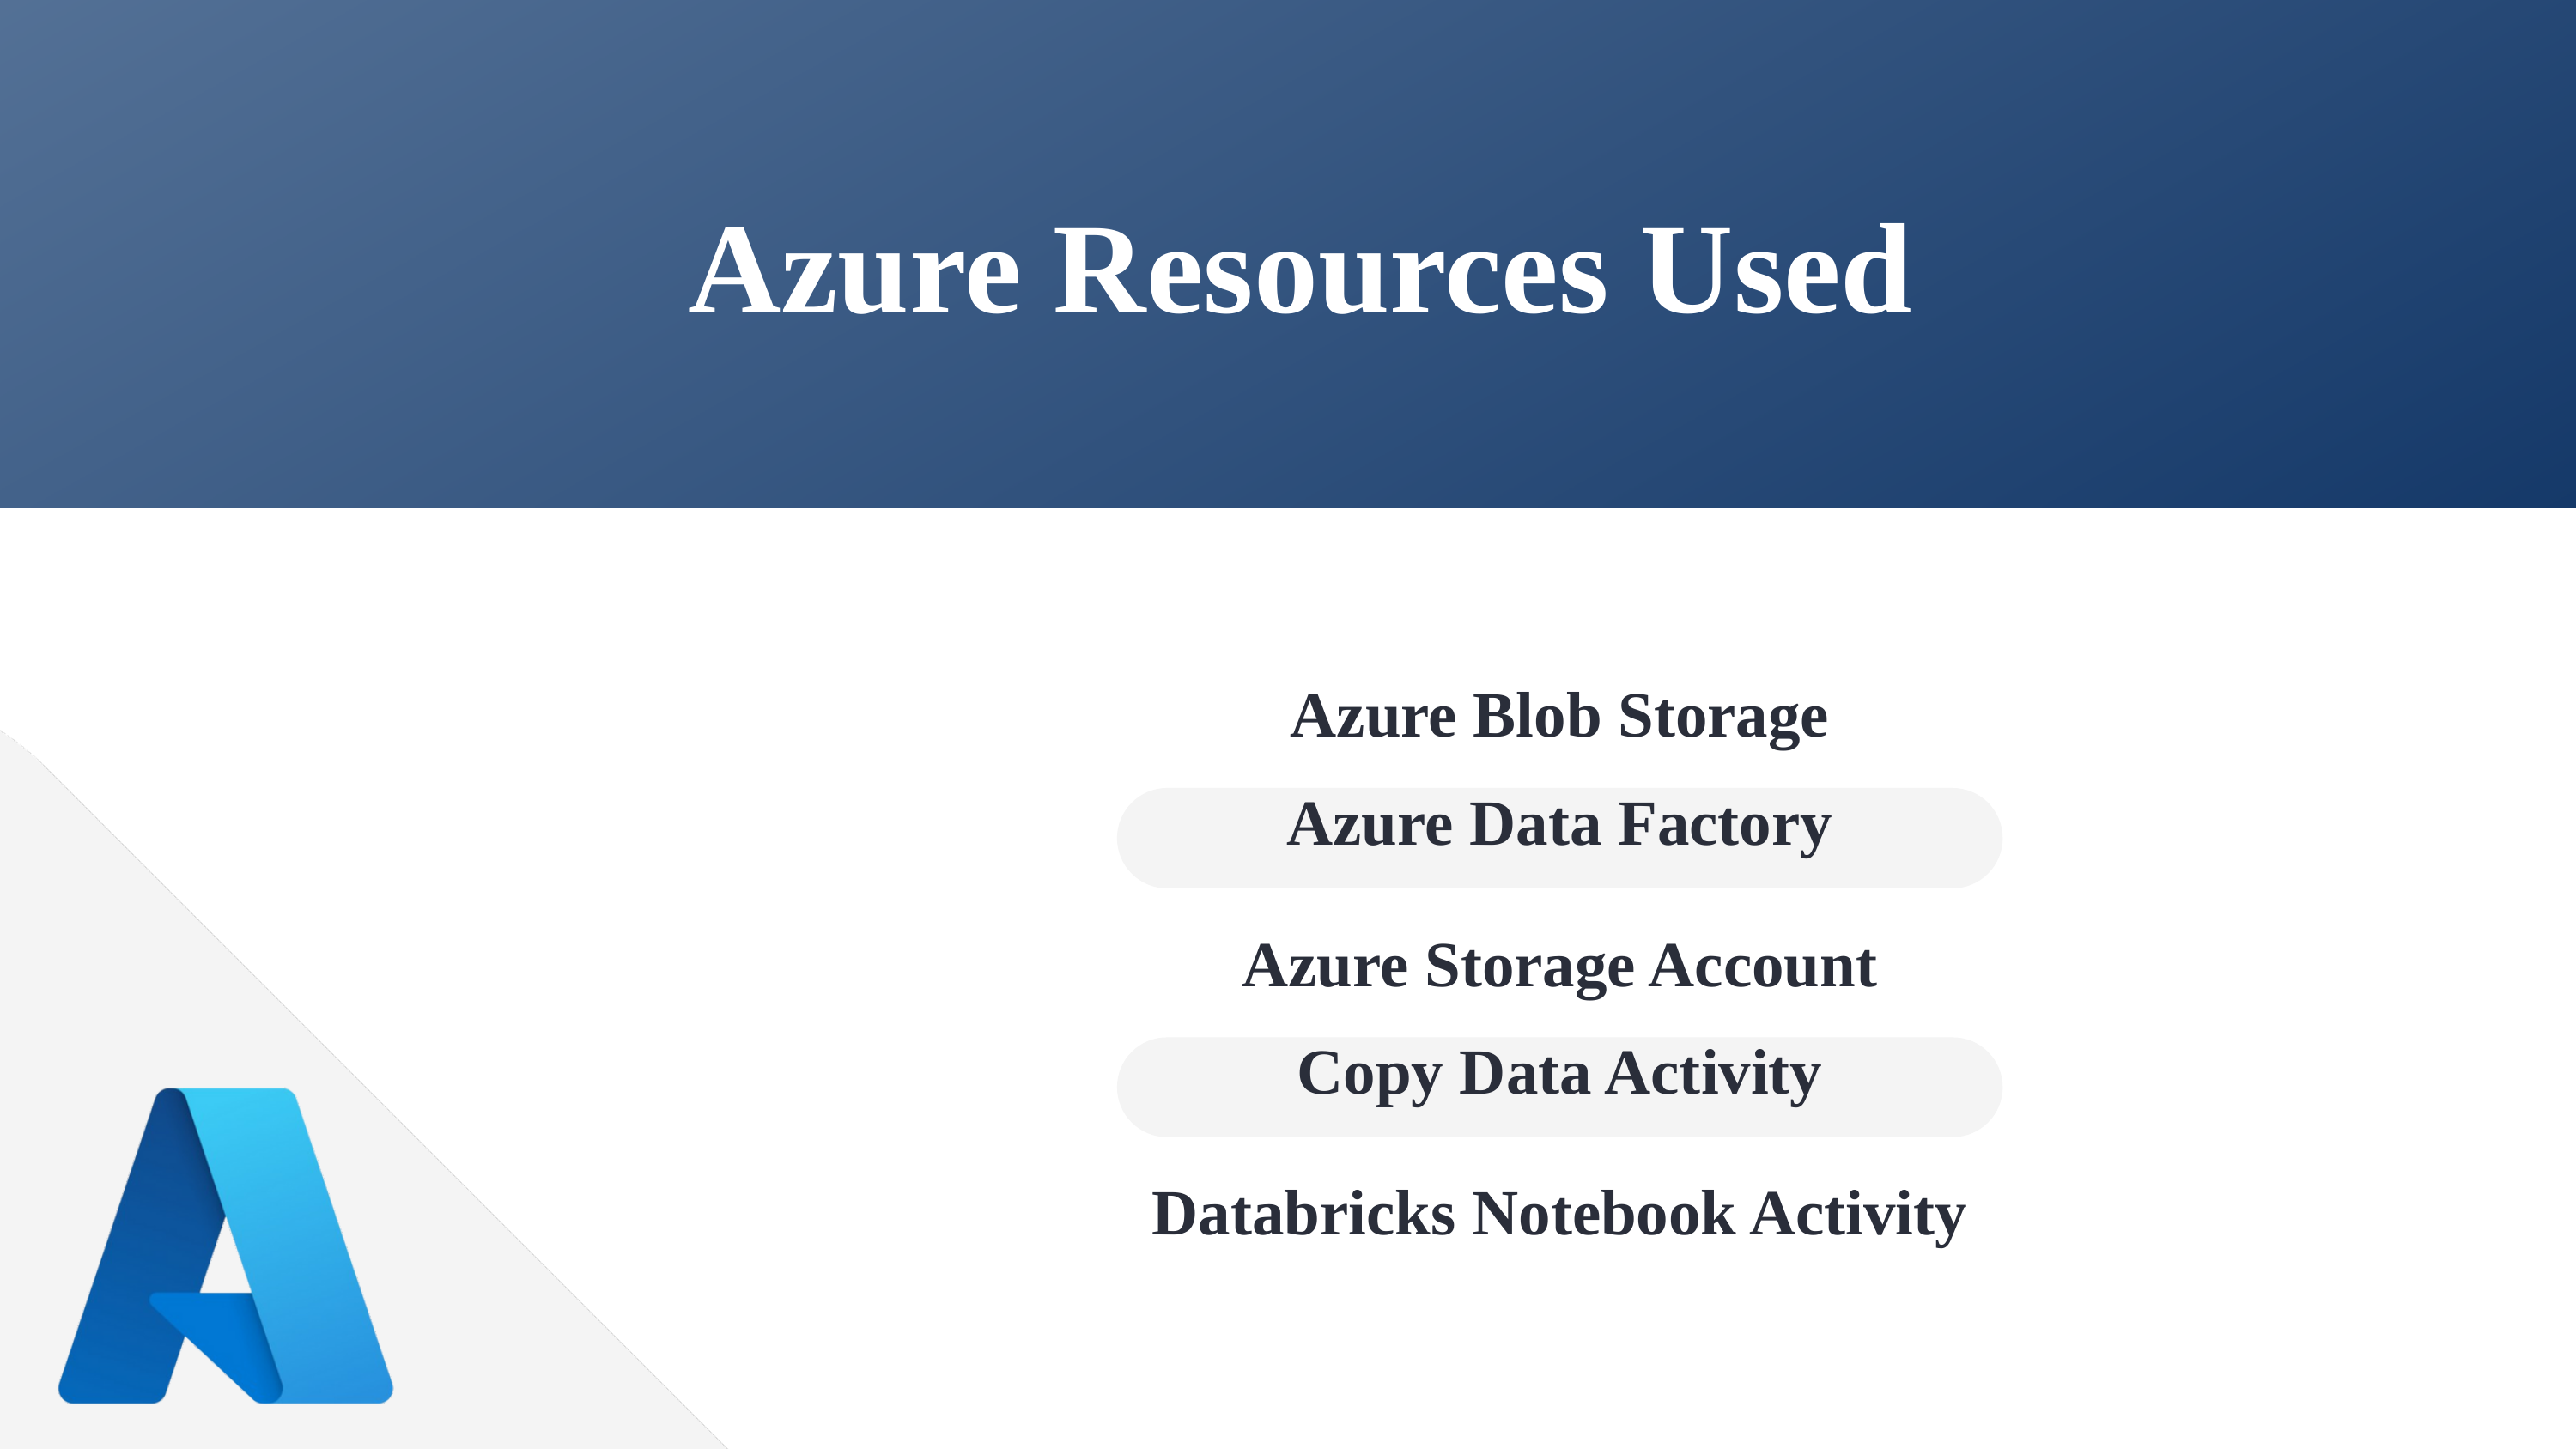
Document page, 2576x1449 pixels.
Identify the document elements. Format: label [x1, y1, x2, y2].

text_box [23, 1043, 428, 1449]
text_box [0, 658, 849, 1449]
text_box [407, 176, 2151, 427]
text_box [1116, 675, 2003, 1249]
text_box [0, 0, 2576, 508]
